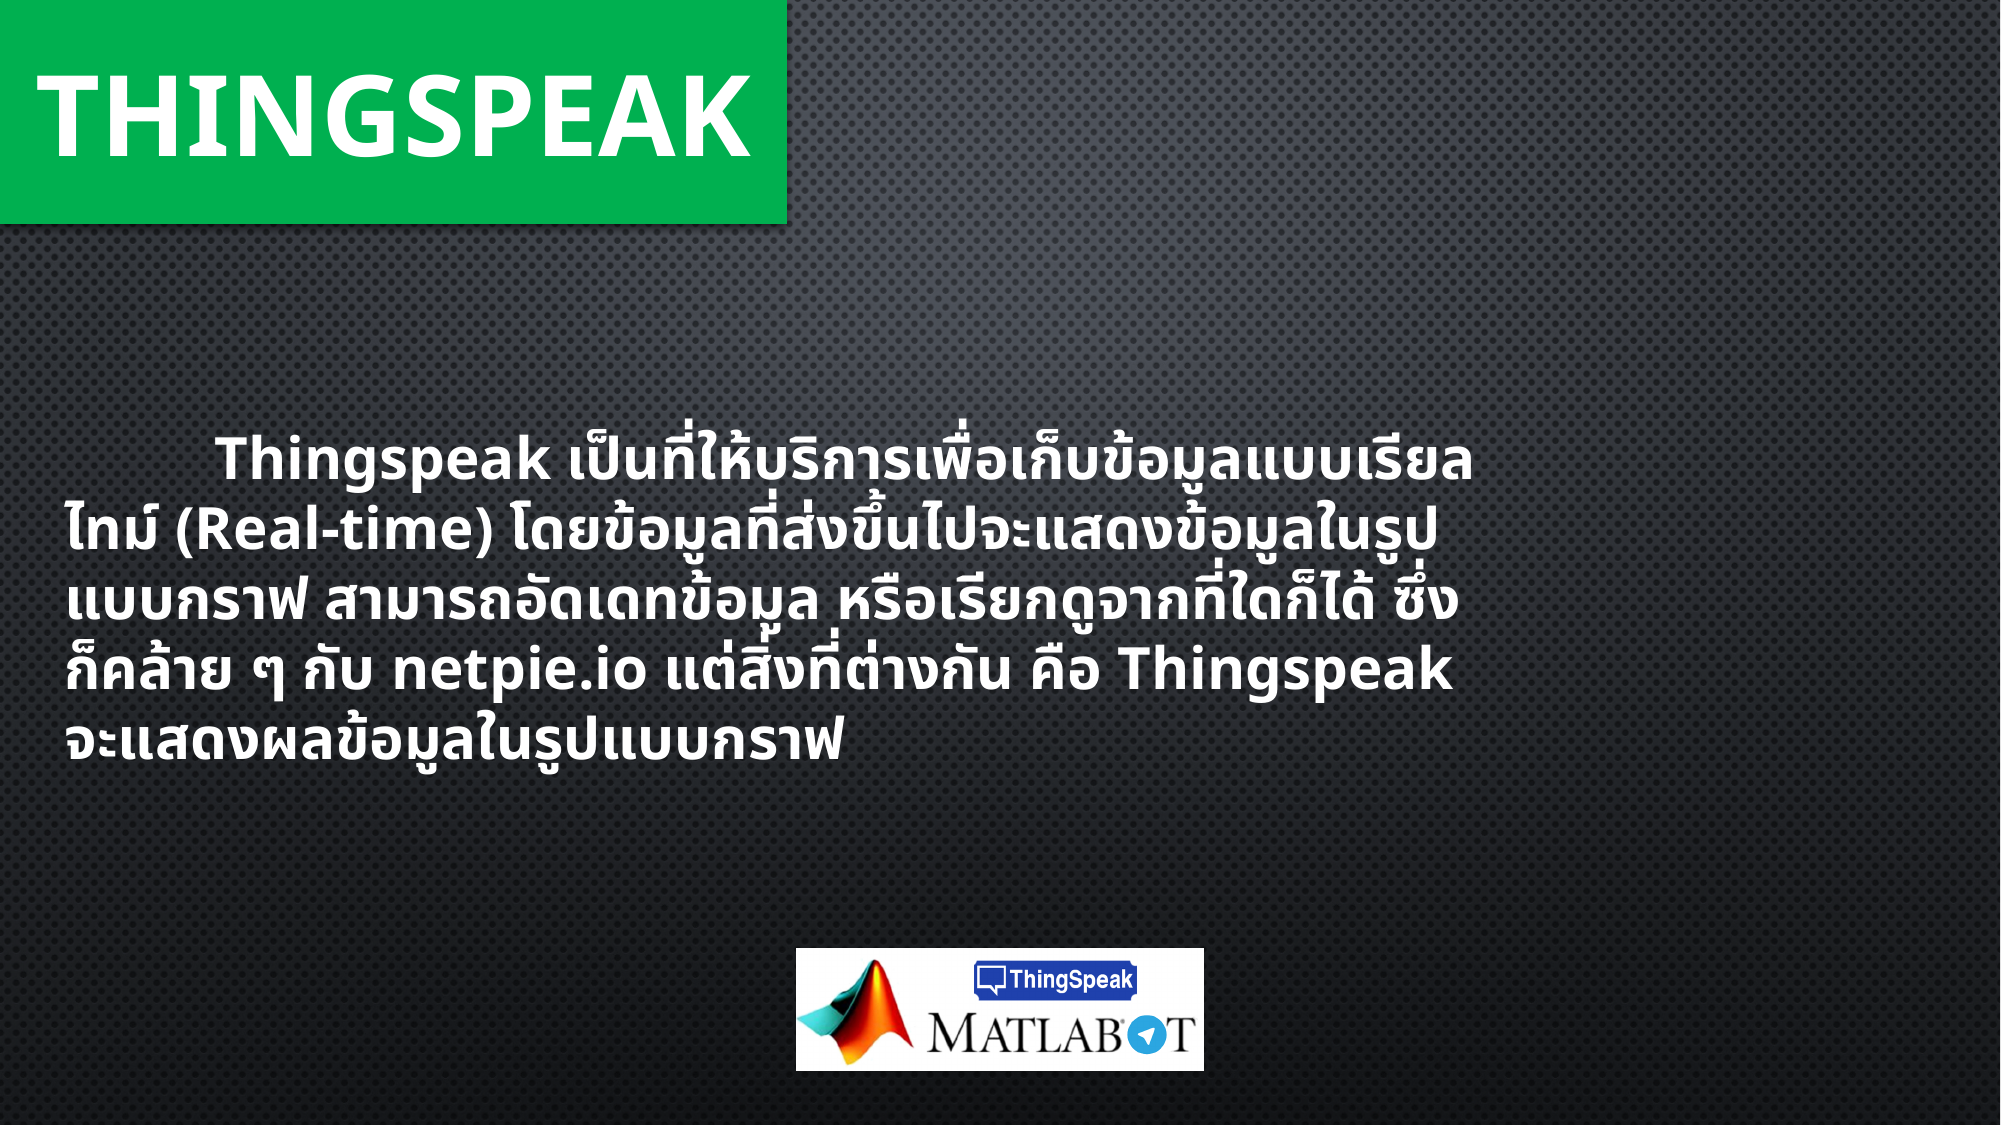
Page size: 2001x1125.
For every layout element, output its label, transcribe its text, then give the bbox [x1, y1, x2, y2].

title thingspeak [0, 0, 787, 224]
picture [795, 948, 1205, 1072]
text_box Thingspeak เป็นที่ให้บริการเพื่อเก็บข้อมูลแบบเรียลไทม์ (Real-time) โดยข้อมูลที่ส่งขึ้นไปจะแสดงข้อมูลในรูปแบบกราฟ สามารถอัดเดทข้อมูล หรือเรียกดูจากที่ใดก็ได้ ซึ่งก็คล้าย ๆ กับ netpie.io แต่สิ่งที่ต่างกัน คือ Thingspeak จะแสดงผลข้อมูลในรูปแบบกราฟ [50, 413, 1494, 779]
